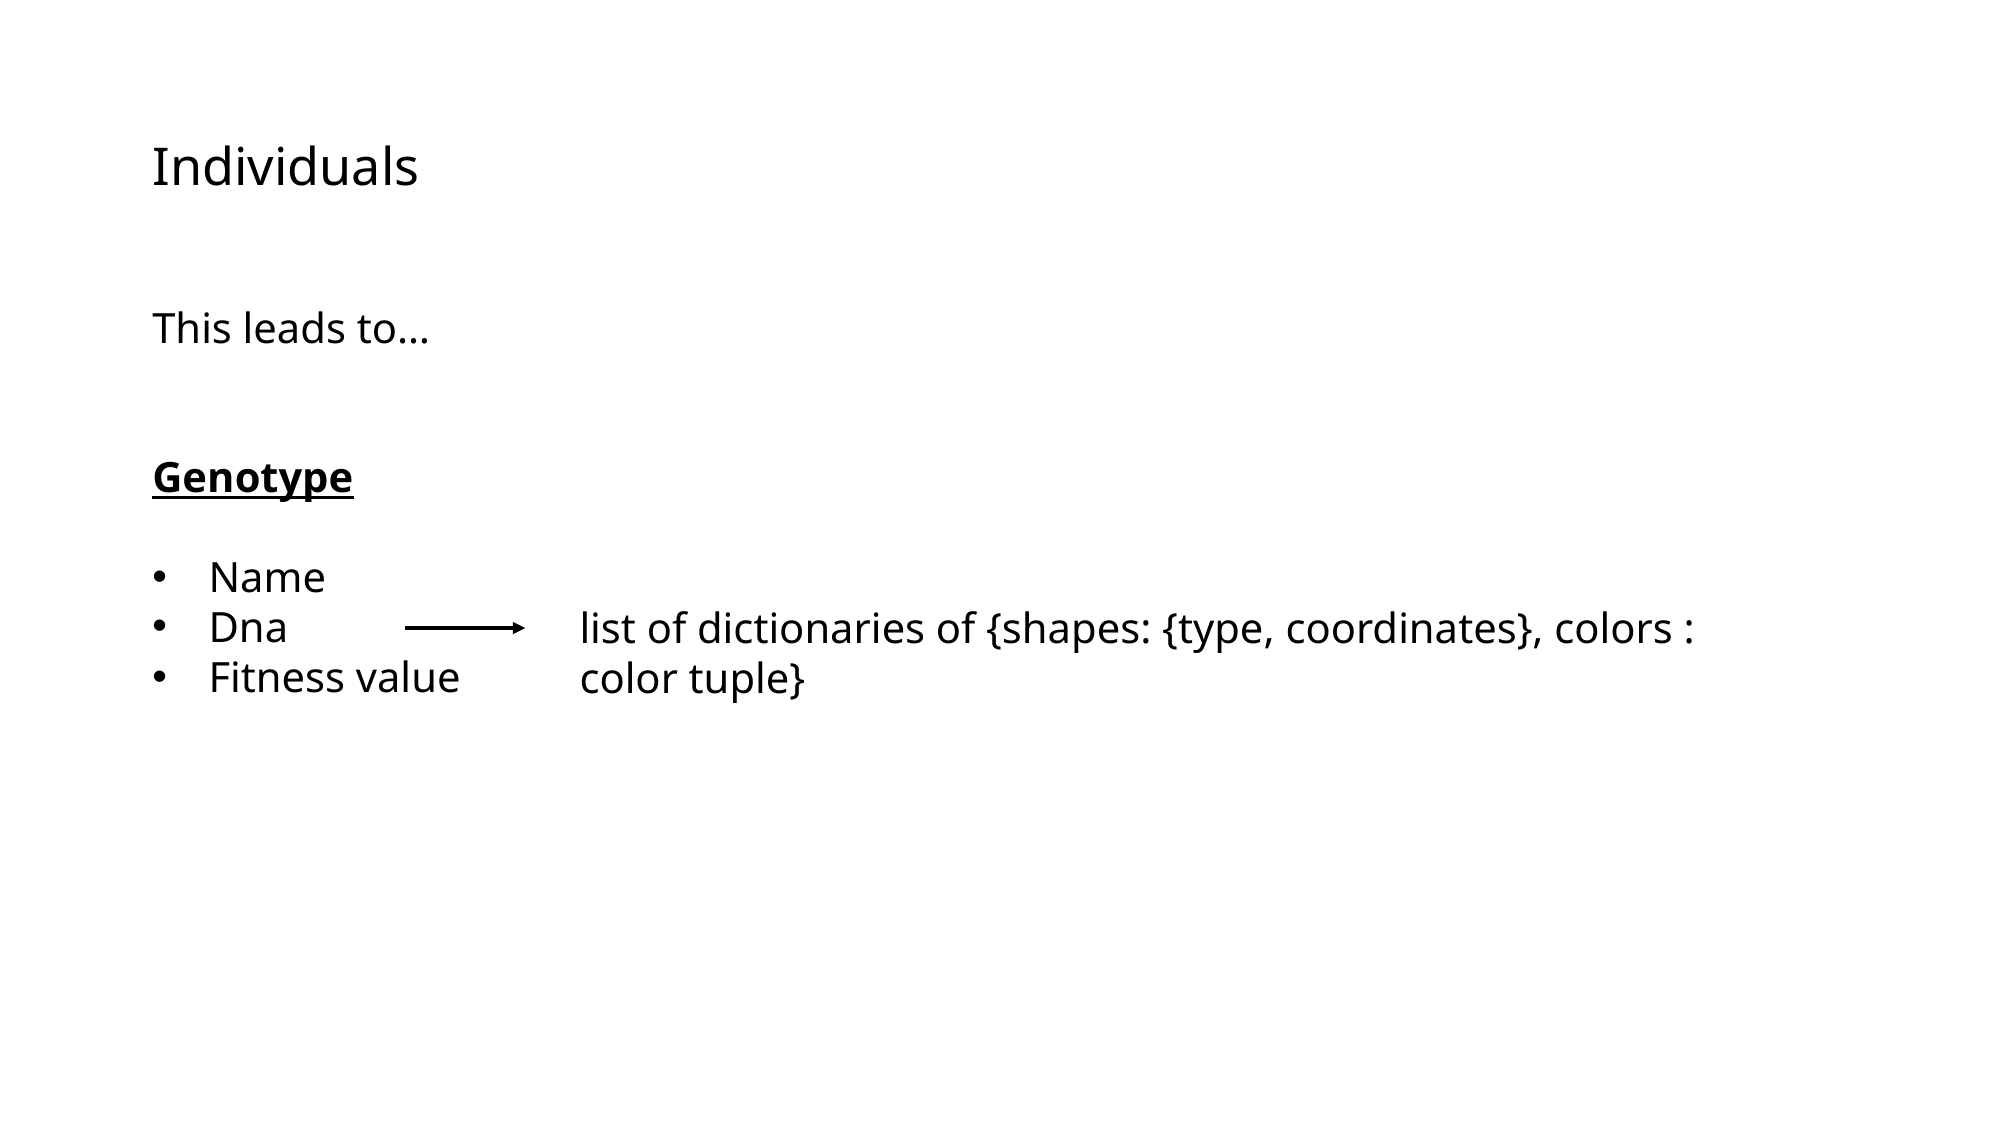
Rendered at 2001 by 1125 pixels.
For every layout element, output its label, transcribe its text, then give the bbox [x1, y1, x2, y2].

text_box list of dictionaries of {shapes: {type, coordinates}, colors : color tuple} [564, 594, 1813, 709]
title Individuals [137, 59, 1863, 278]
text_box This leads to… [137, 294, 1138, 360]
text_box Genotype Name Dna Fitness value [137, 443, 1784, 709]
